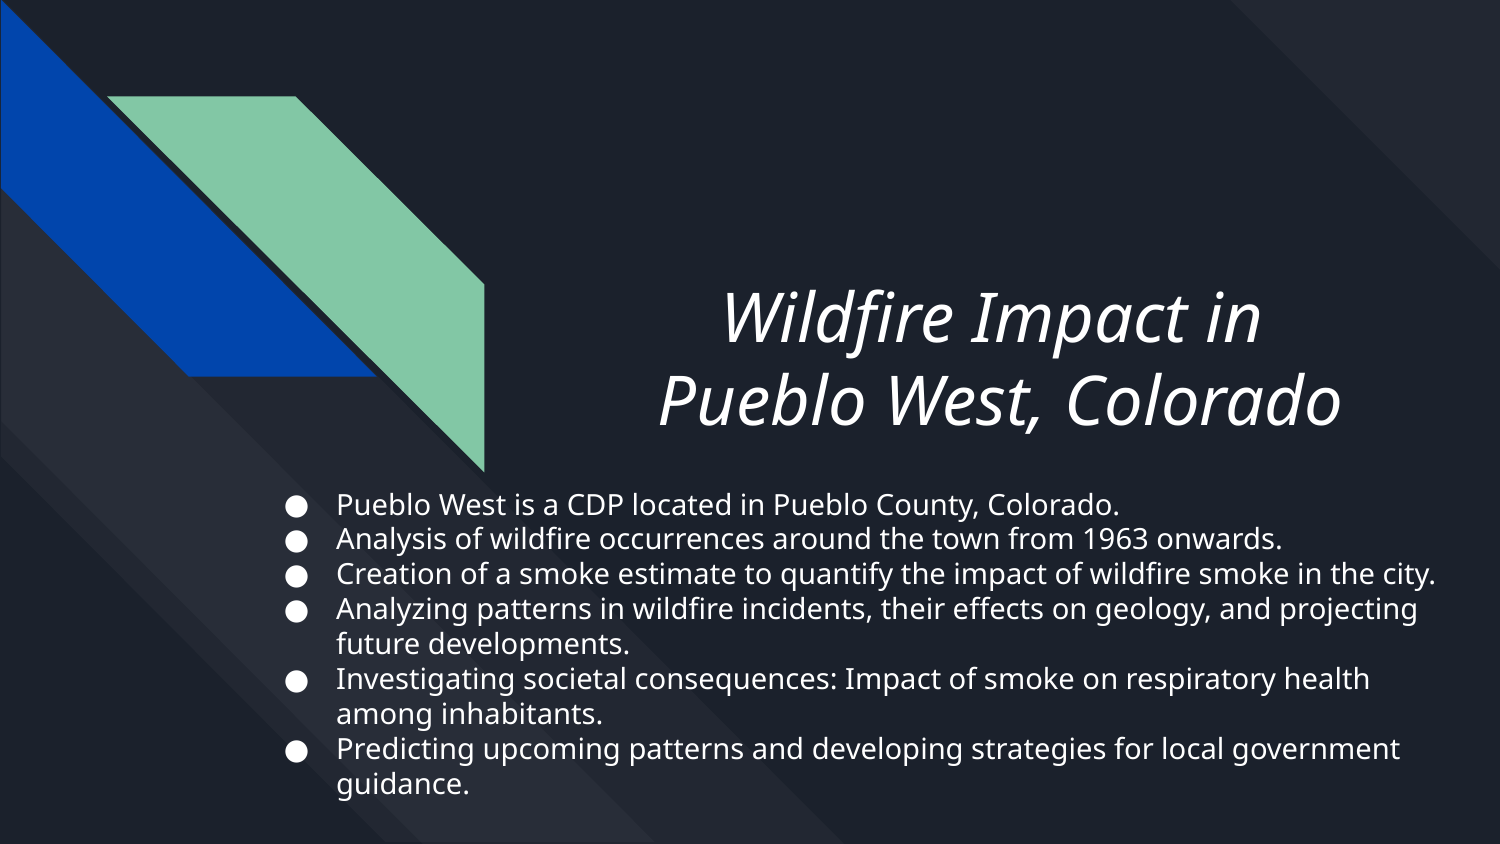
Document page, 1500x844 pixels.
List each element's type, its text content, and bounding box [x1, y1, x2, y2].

subtitle Pueblo West is a CDP located in Pueblo County, Colorado. Analysis of wildfire occurrences around the town from 1963 onwards. Creation of a smoke estimate to quantify the impact of wildfire smoke in the city. Analyzing patterns in wildfire incidents, their effects on geology, and projecting future developments. Investigating societal consequences: Impact of smoke on respiratory health among inhabitants. Predicting upcoming patterns and developing strategies for local government guidance. [246, 470, 1468, 554]
title Wildfire Impact in Pueblo West, Colorado [580, 258, 1404, 470]
